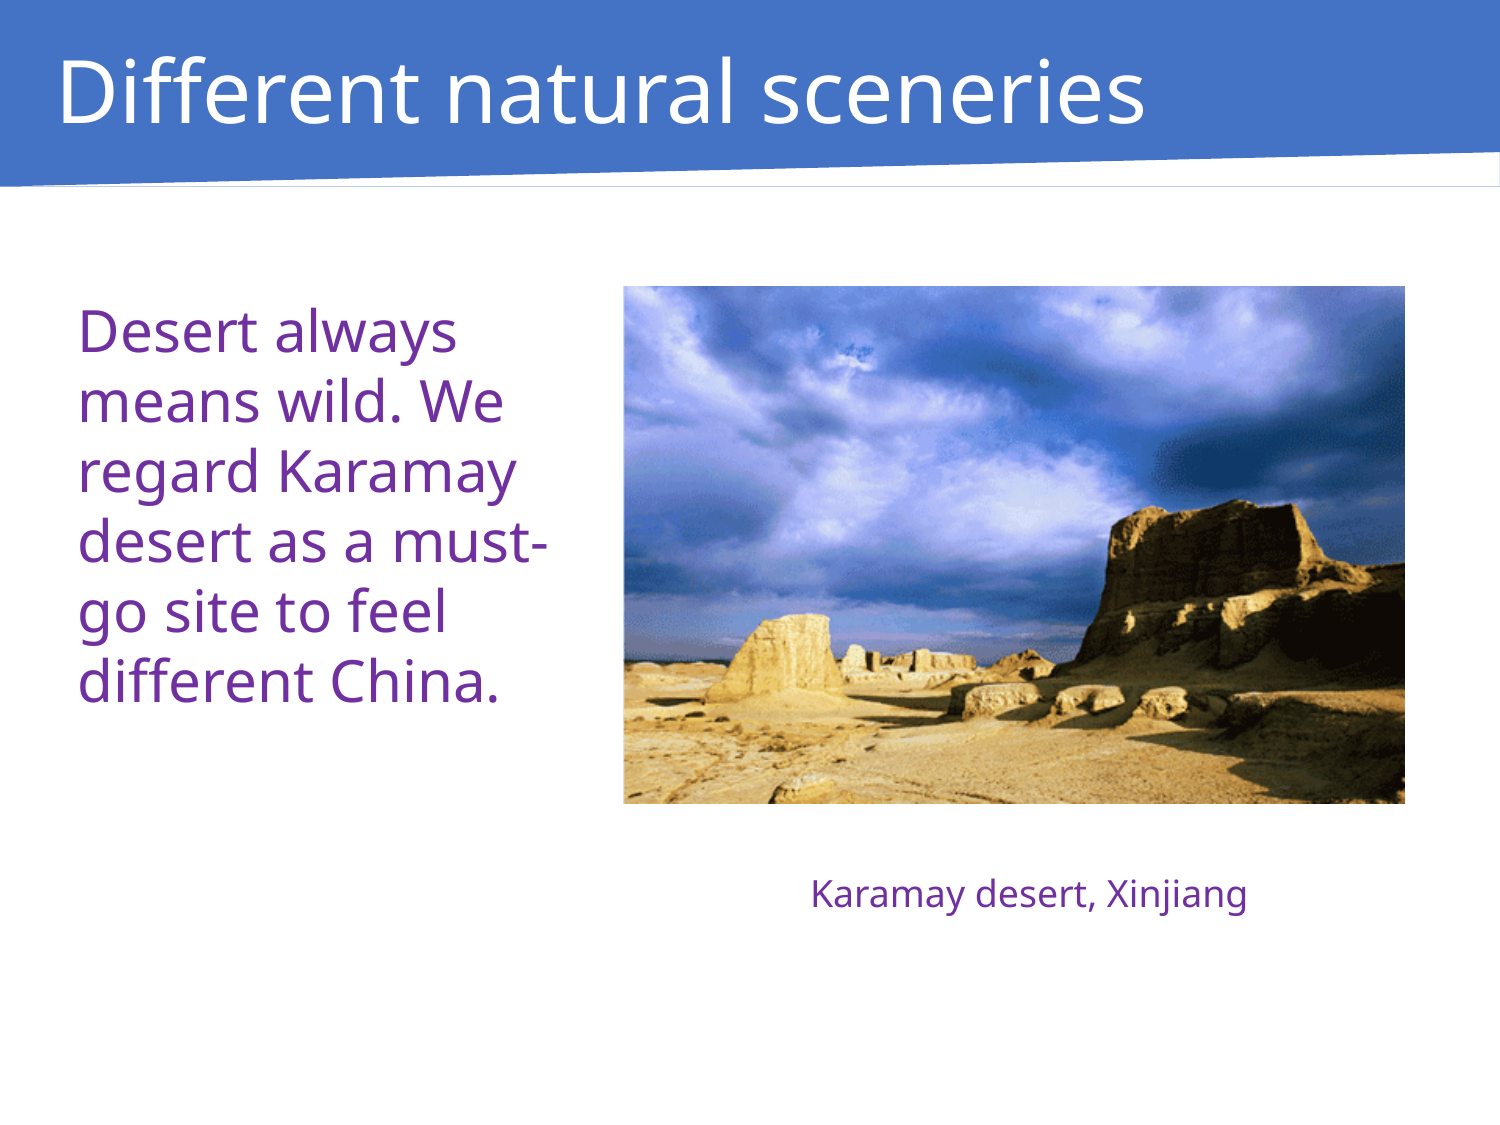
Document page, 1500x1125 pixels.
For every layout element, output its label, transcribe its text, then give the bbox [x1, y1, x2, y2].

picture [623, 286, 1405, 804]
text_box Desert always means wild. We regard Karamay desert as a must-go site to feel different China. [63, 286, 623, 722]
list Different natural sceneries [40, 40, 1405, 141]
text_box Karamay desert, Xinjiang [795, 862, 1294, 923]
